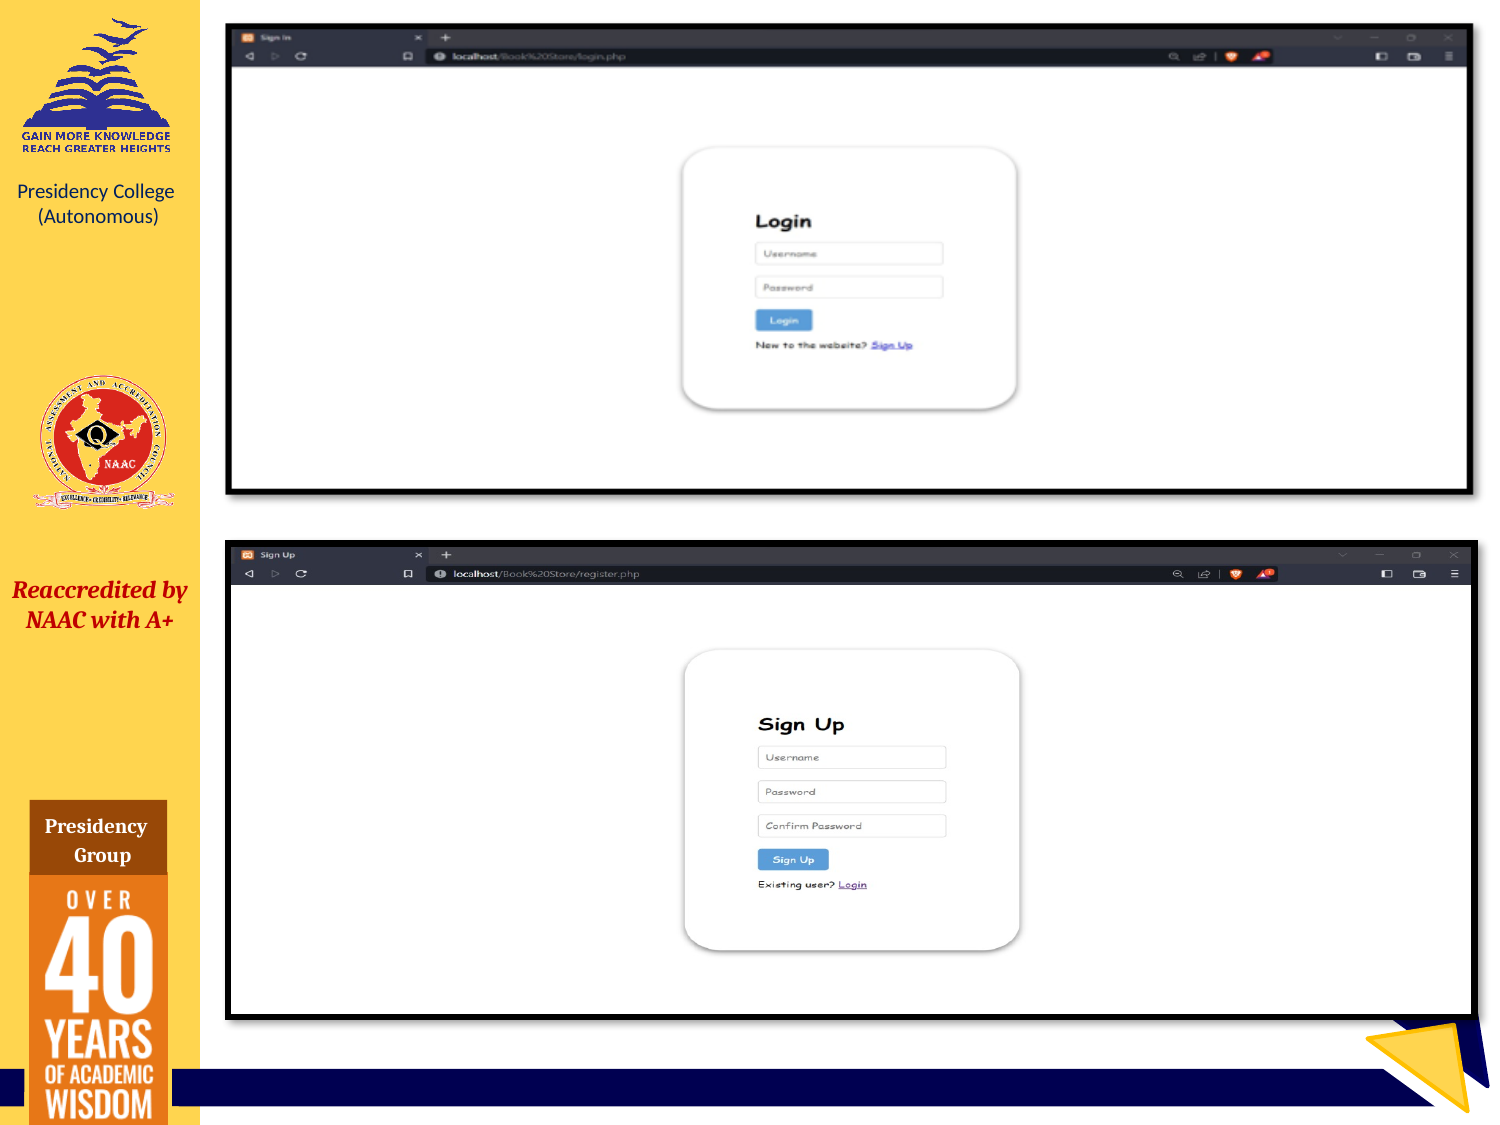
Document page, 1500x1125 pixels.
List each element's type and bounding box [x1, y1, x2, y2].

picture [221, 19, 1486, 508]
picture [231, 546, 1472, 1015]
picture [29, 875, 168, 1125]
picture [22, 18, 170, 152]
picture [27, 373, 182, 512]
